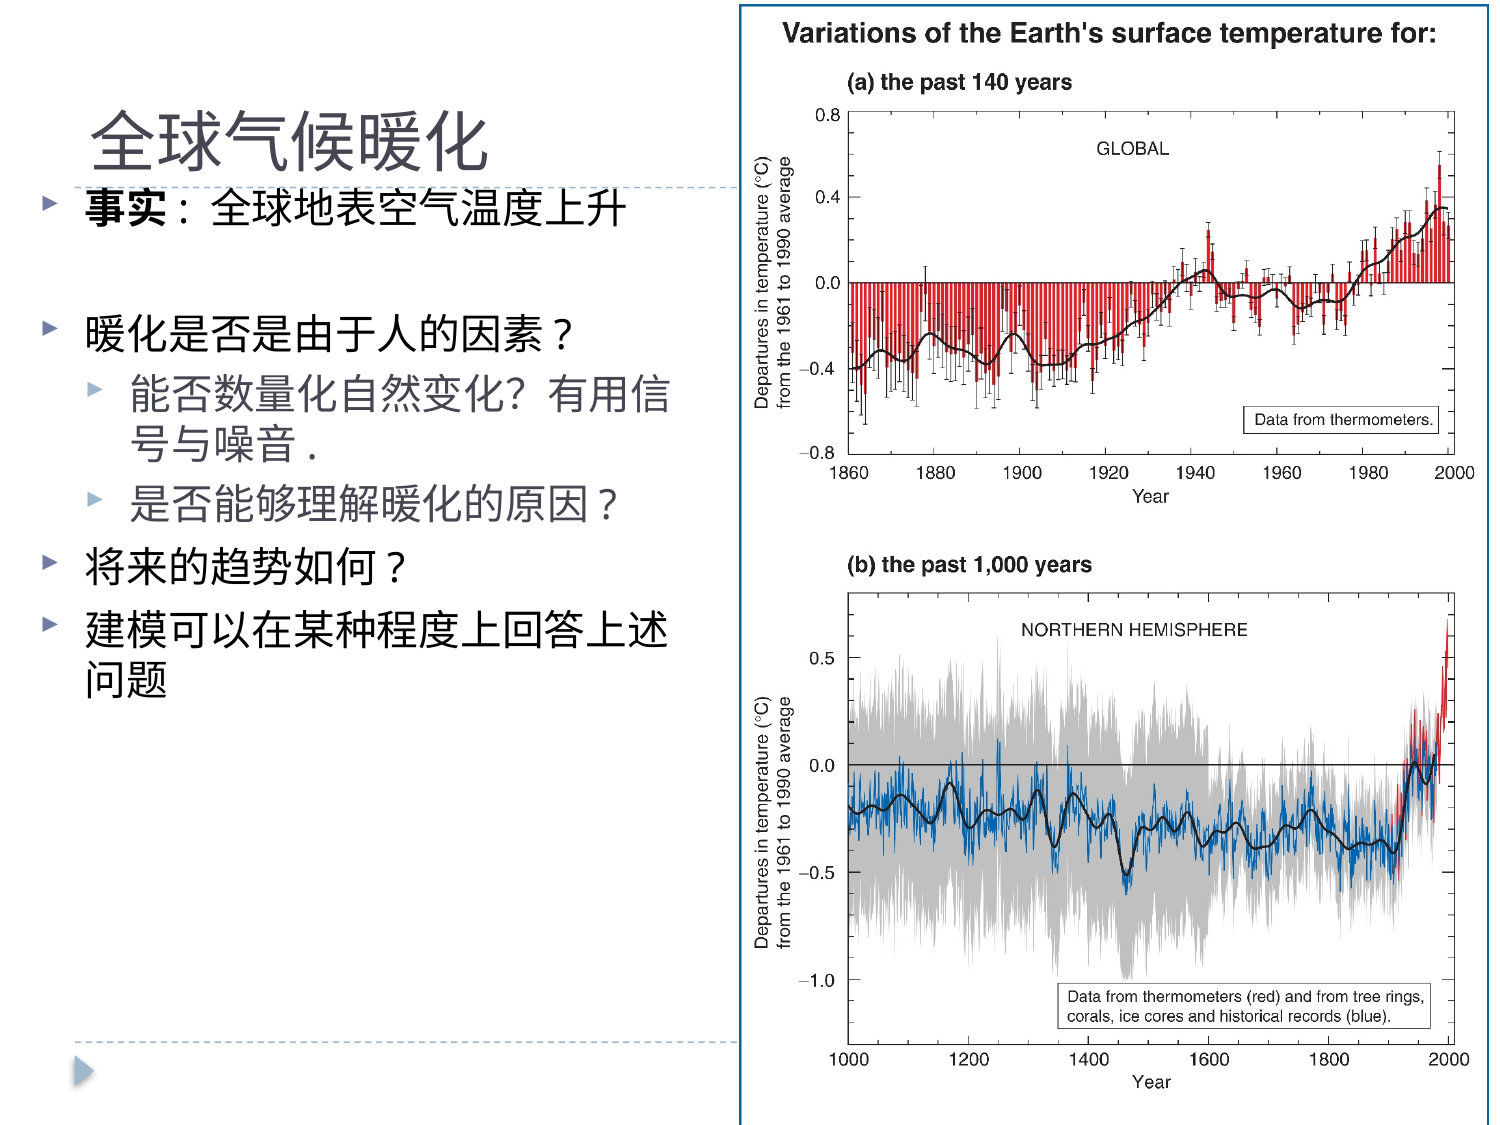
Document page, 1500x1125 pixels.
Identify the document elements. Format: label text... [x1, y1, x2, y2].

title 全球气候暖化 [75, 24, 733, 188]
picture [739, 4, 1489, 1125]
list 事实: 全球地表空气温度上升 暖化是否是由于人的因素? 能否数量化自然变化？有用信号与噪音. 是否能够理解暖化的原因? 将来的趋势如何? 建模可以在某种程度上回答上述问题 [24, 174, 688, 1007]
